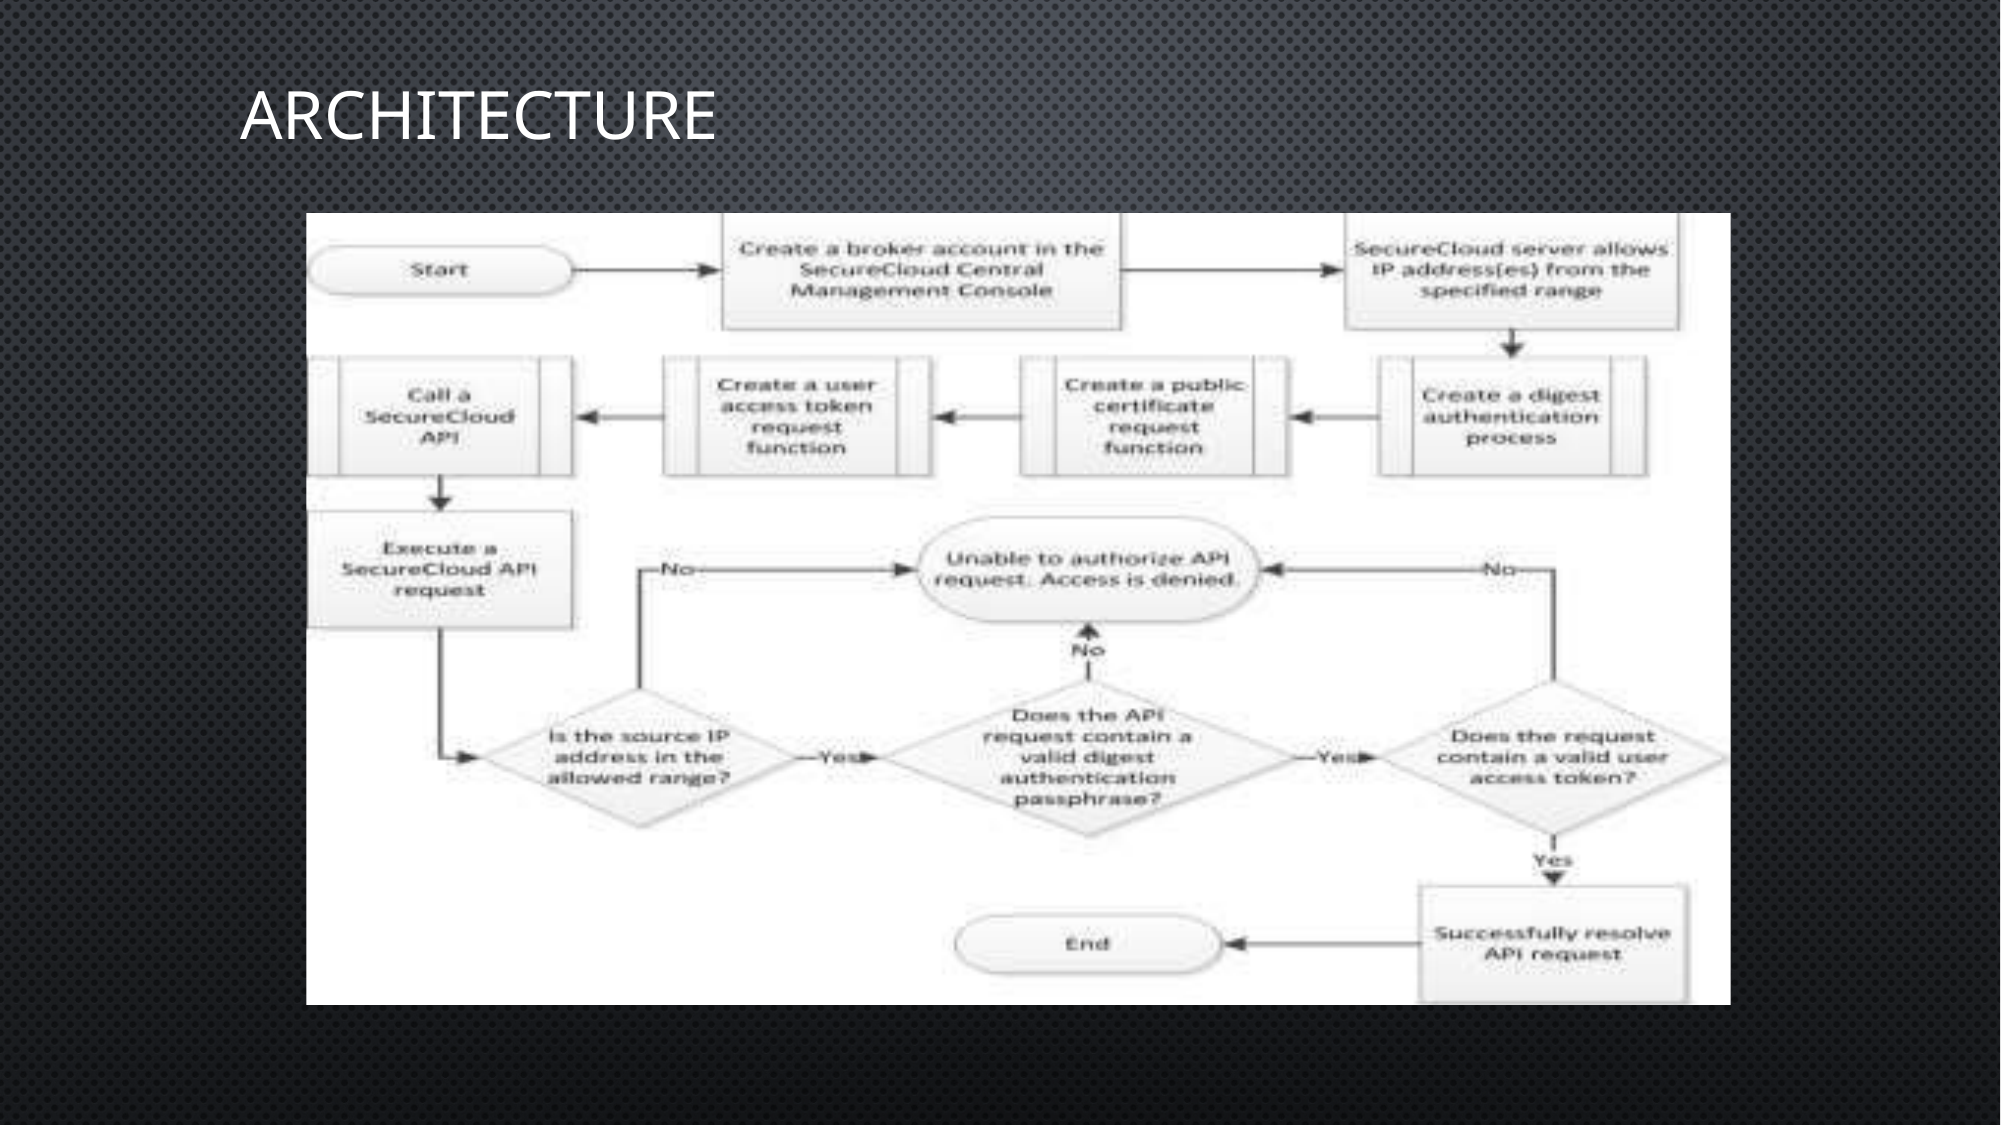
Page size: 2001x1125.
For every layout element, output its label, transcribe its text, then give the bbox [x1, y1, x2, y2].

picture [306, 213, 1731, 1006]
title Architecture [225, 32, 1800, 193]
